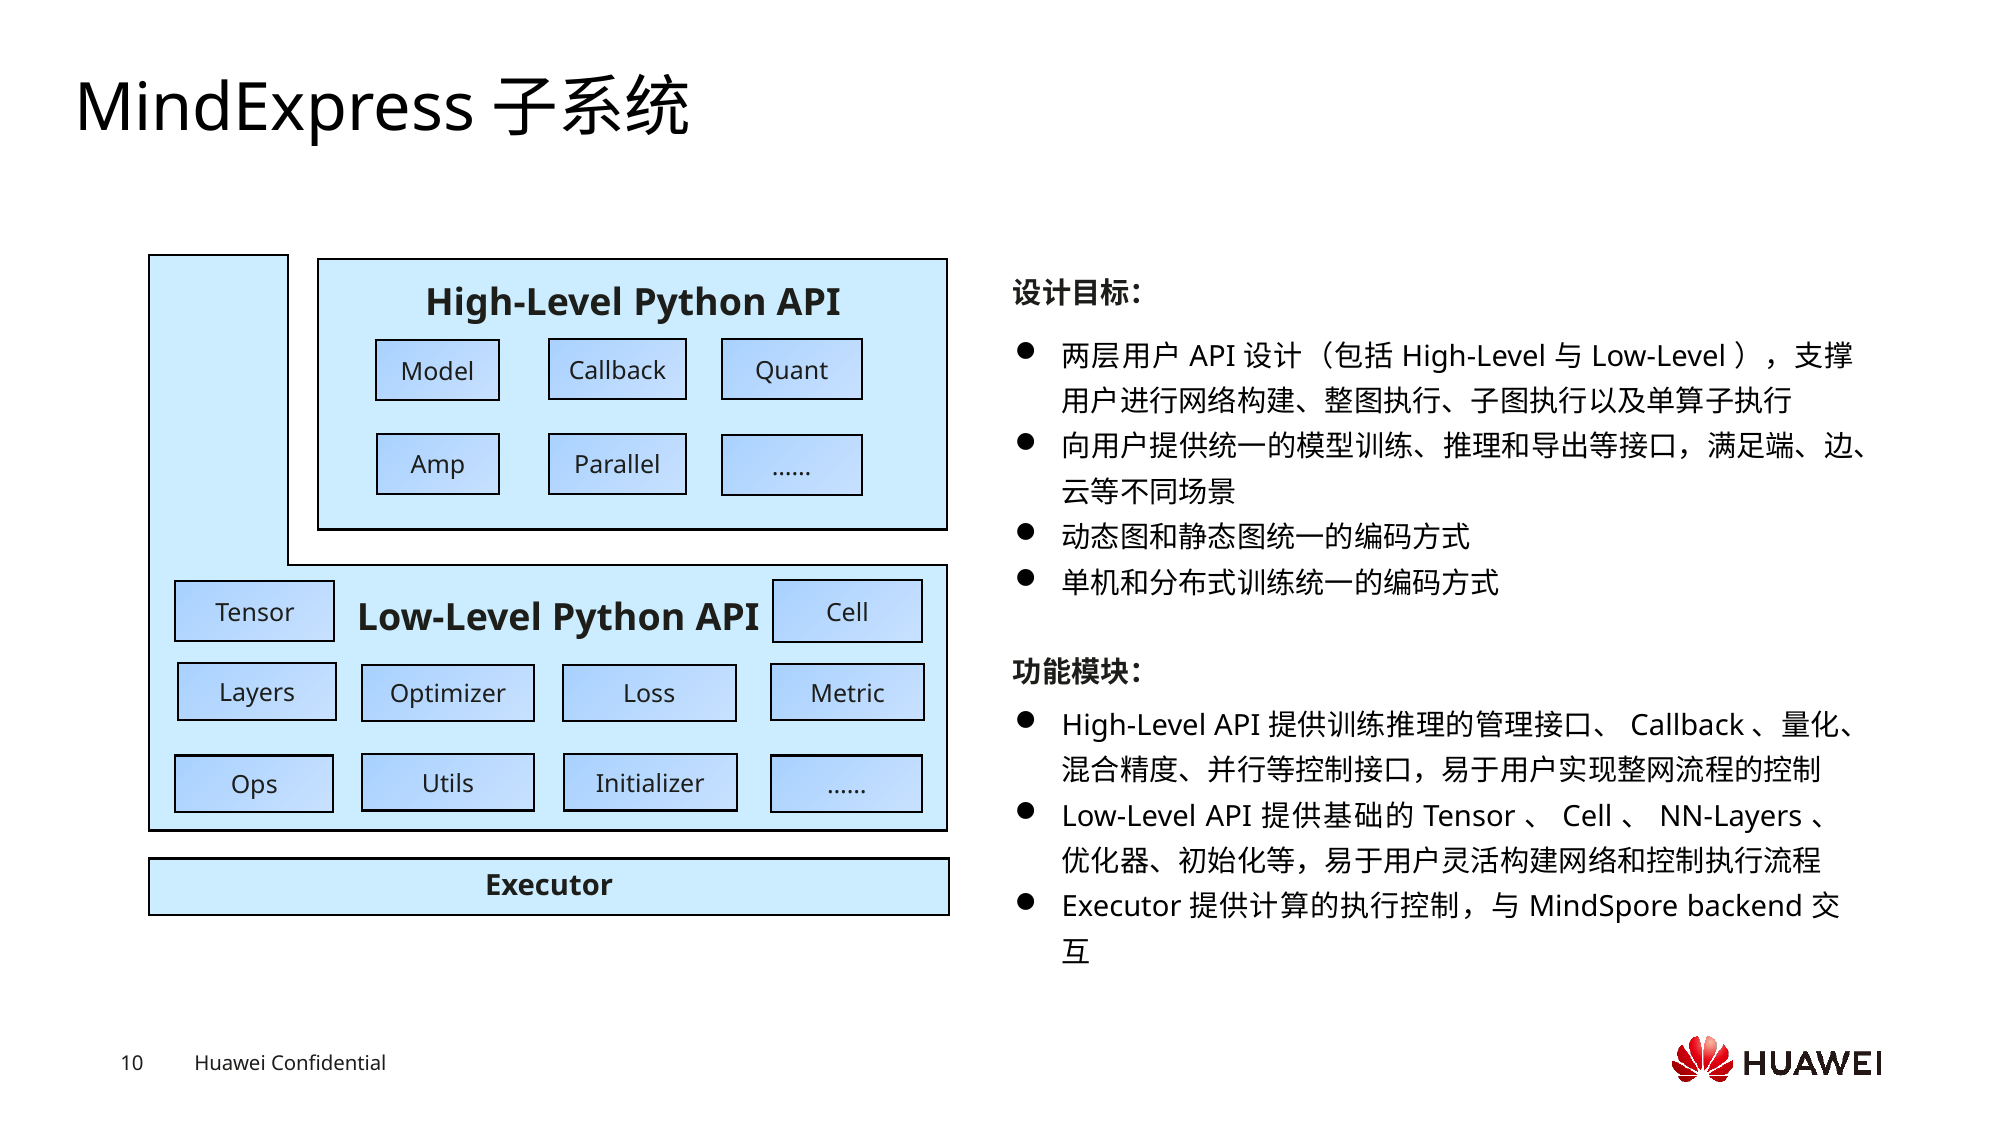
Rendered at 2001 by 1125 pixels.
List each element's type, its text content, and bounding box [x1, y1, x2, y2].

text_box Low-Level Python API [342, 585, 775, 646]
text_box Metric [770, 663, 925, 721]
text_box Callback [548, 338, 687, 400]
text_box Layers [177, 662, 337, 721]
text_box …… [721, 434, 863, 496]
text_box 功能模块： [998, 646, 1673, 696]
text_box Optimizer [361, 664, 535, 722]
title MindExpress子系统 [74, 73, 1928, 155]
text_box Amp [376, 433, 500, 495]
text_box Tensor [174, 580, 335, 642]
text_box Cell [772, 579, 923, 643]
text_box [317, 258, 948, 531]
text_box Utils [361, 753, 535, 812]
text_box High-Level Python API [410, 270, 856, 331]
picture [1672, 1036, 1881, 1082]
text_box [148, 254, 948, 832]
text_box Executor [148, 857, 950, 916]
text_box Quant [721, 338, 863, 400]
text_box Loss [562, 664, 737, 722]
text_box 两层用户API设计（包括High-Level与Low-Level），支撑用户进行网络构建、整图执行、子图执行以及单算子执行 向用户提供统一的模型训练、推理和导出等接口，满足端、边、云等不同场景 动态图和静态图统一的编码方式 单机和分布式训练统一的编码方式 [999, 318, 1869, 607]
text_box Model [375, 339, 500, 401]
text_box Parallel [548, 433, 687, 495]
text_box High-Level API提供训练推理的管理接口、Callback、量化、混合精度、并行等控制接口，易于用户实现整网流程的控制 Low-Level API提供基础的Tensor、Cell、NN-Layers、优化器、初始化等，易于用户灵活构建网络和控制执行流程 Executor提供计算的执行控制，与MindSpore backend交互 [999, 688, 1856, 976]
text_box Ops [174, 754, 334, 813]
text_box Initializer [563, 753, 738, 812]
text_box 设计目标： [998, 266, 1673, 317]
text_box …… [770, 754, 923, 813]
